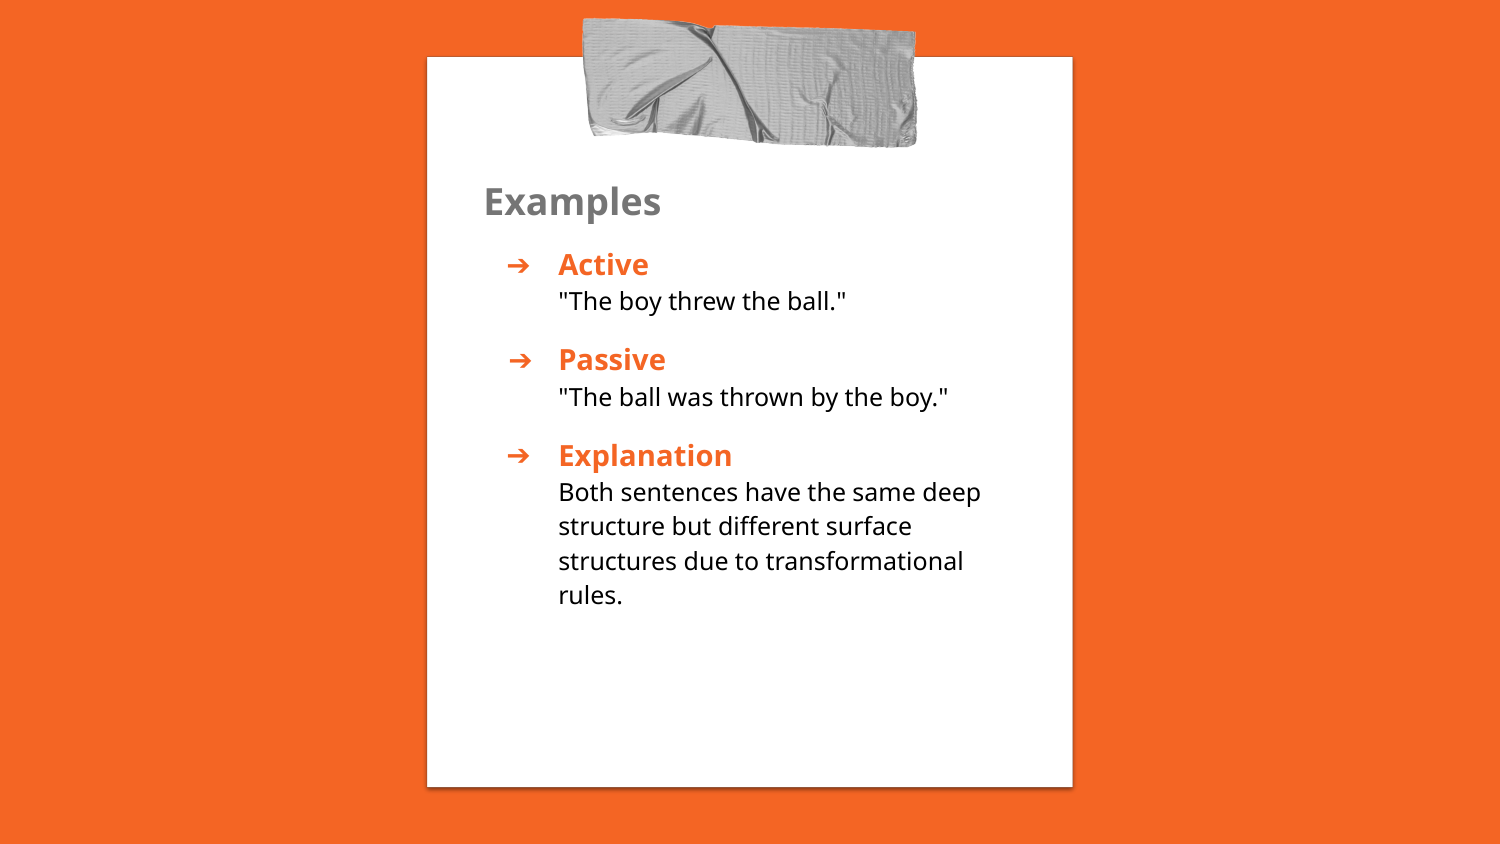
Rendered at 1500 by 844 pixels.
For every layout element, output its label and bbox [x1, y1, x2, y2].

picture [400, 16, 1100, 818]
